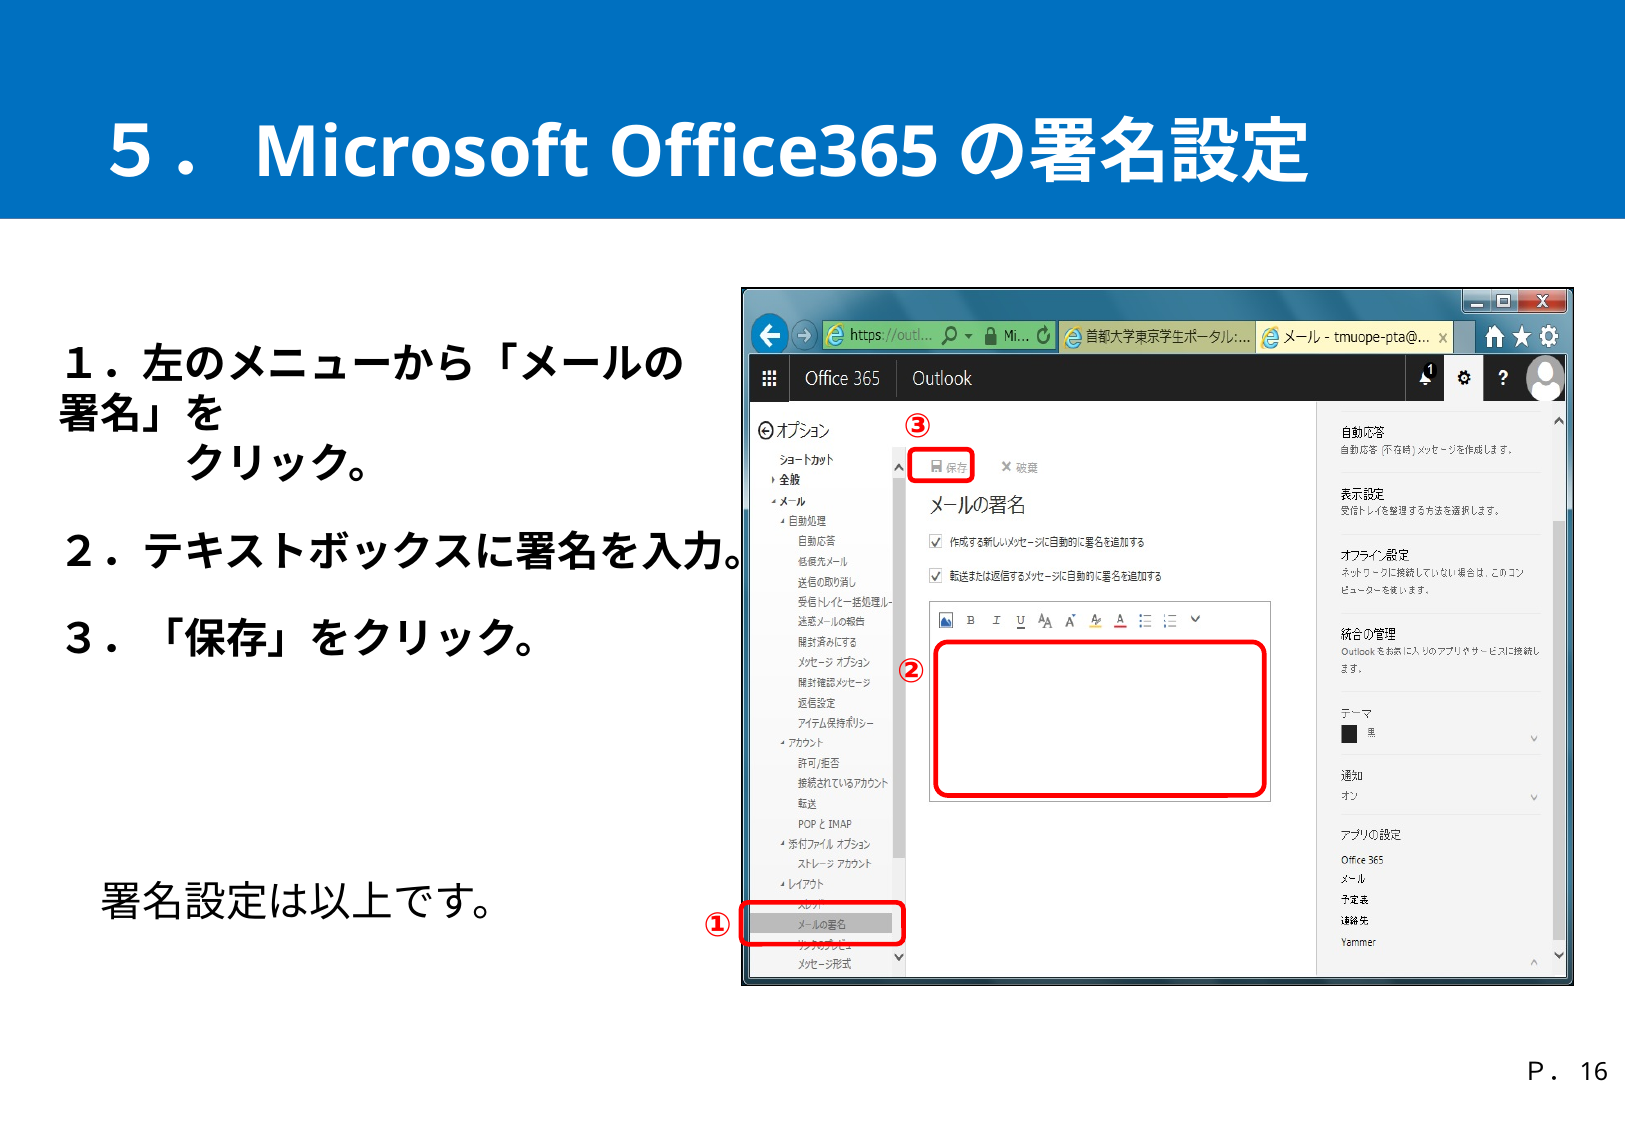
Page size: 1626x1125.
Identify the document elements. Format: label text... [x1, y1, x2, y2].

title ５．Microsoft Office365の署名設定 [80, 0, 1514, 199]
text_box １．左のメニューから「メールの署名」を クリック。 ２．テキストボックスに署名を入力。 ３．「保存」をクリック。 署名設定は以上です。 [43, 329, 741, 1028]
slide_number Ｐ．15 [1186, 1042, 1624, 1103]
text_box ① [688, 895, 741, 951]
picture [742, 288, 1573, 985]
